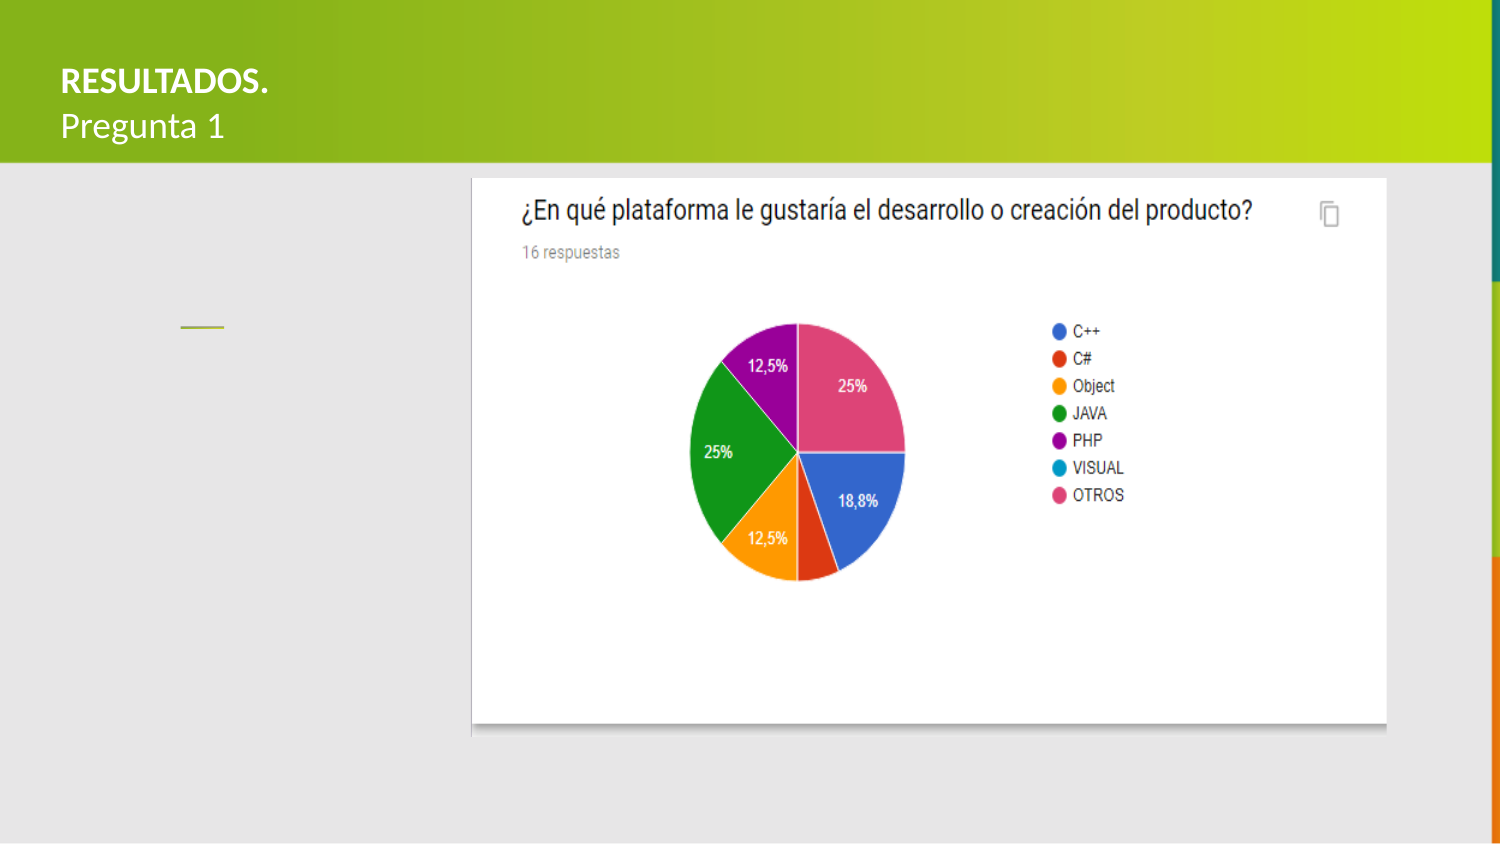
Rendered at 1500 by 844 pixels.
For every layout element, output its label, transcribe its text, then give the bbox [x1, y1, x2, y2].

picture [0, 0, 1500, 844]
text_box RESULTADOS. Pregunta 1 [45, 48, 471, 154]
